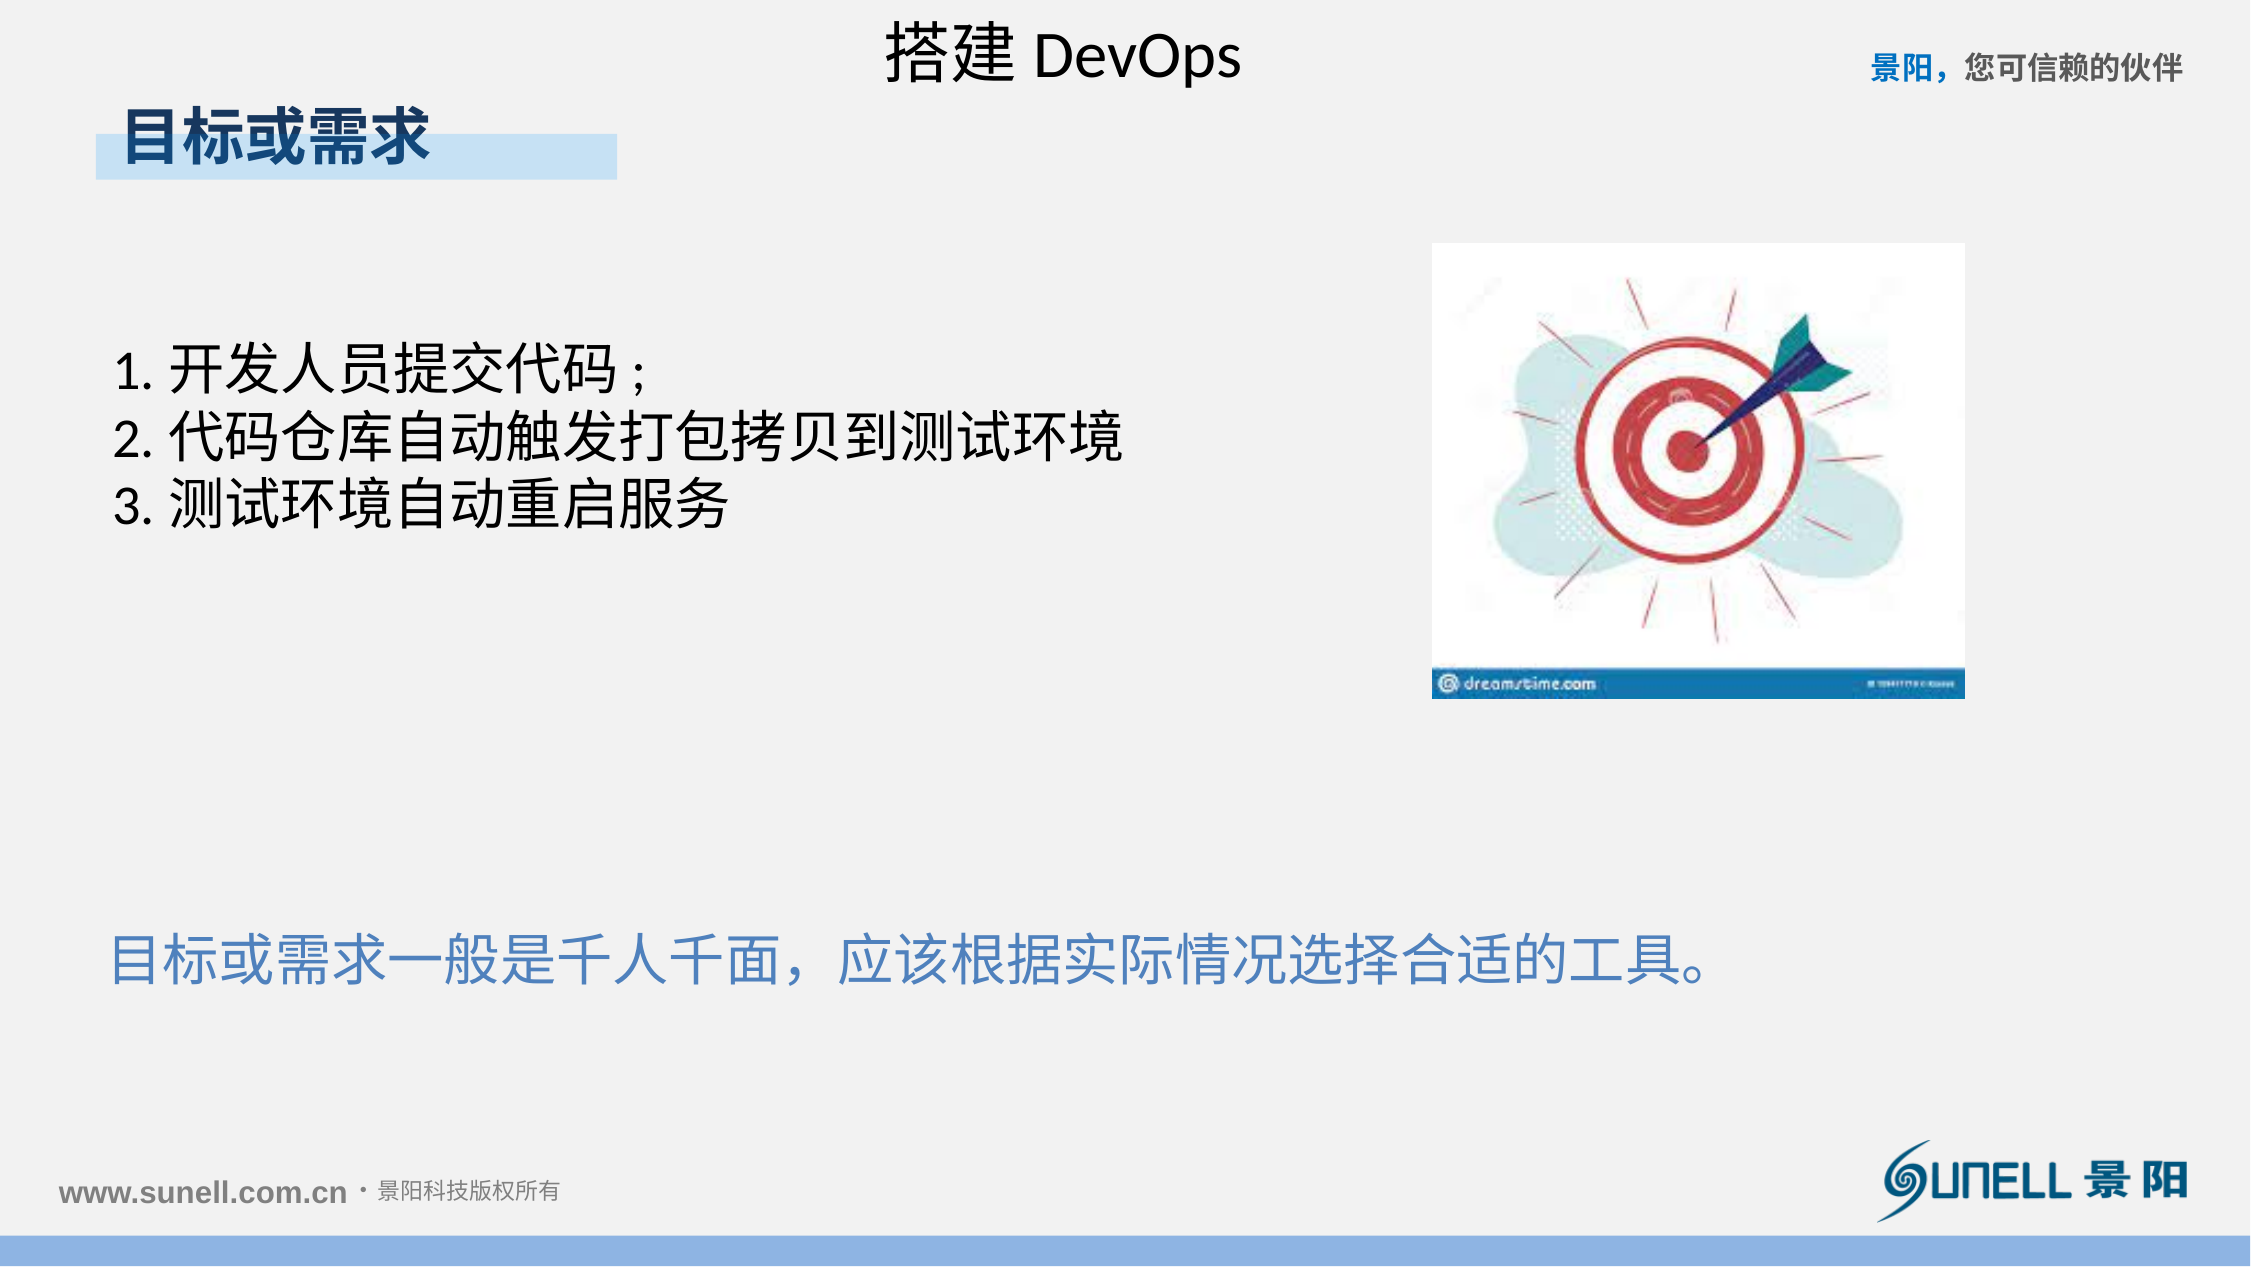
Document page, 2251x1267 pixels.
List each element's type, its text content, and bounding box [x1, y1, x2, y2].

picture [2170, 1180, 2179, 1188]
text_box 搭建DevOps [239, 1, 1888, 123]
text_box [94, 132, 619, 182]
text_box 目标或需求 [91, 83, 887, 173]
text_box 目标或需求一般是千人千面，应该根据实际情况选择合适的工具。 [91, 916, 1814, 999]
picture [1876, 1139, 2187, 1223]
picture [1887, 693, 1922, 700]
picture [2170, 1167, 2179, 1175]
text_box 1.开发人员提交代码; 2.代码仓库自动触发打包拷贝到测试环境 3.测试环境自动重启服务 [97, 326, 1162, 544]
picture [1431, 243, 1965, 700]
